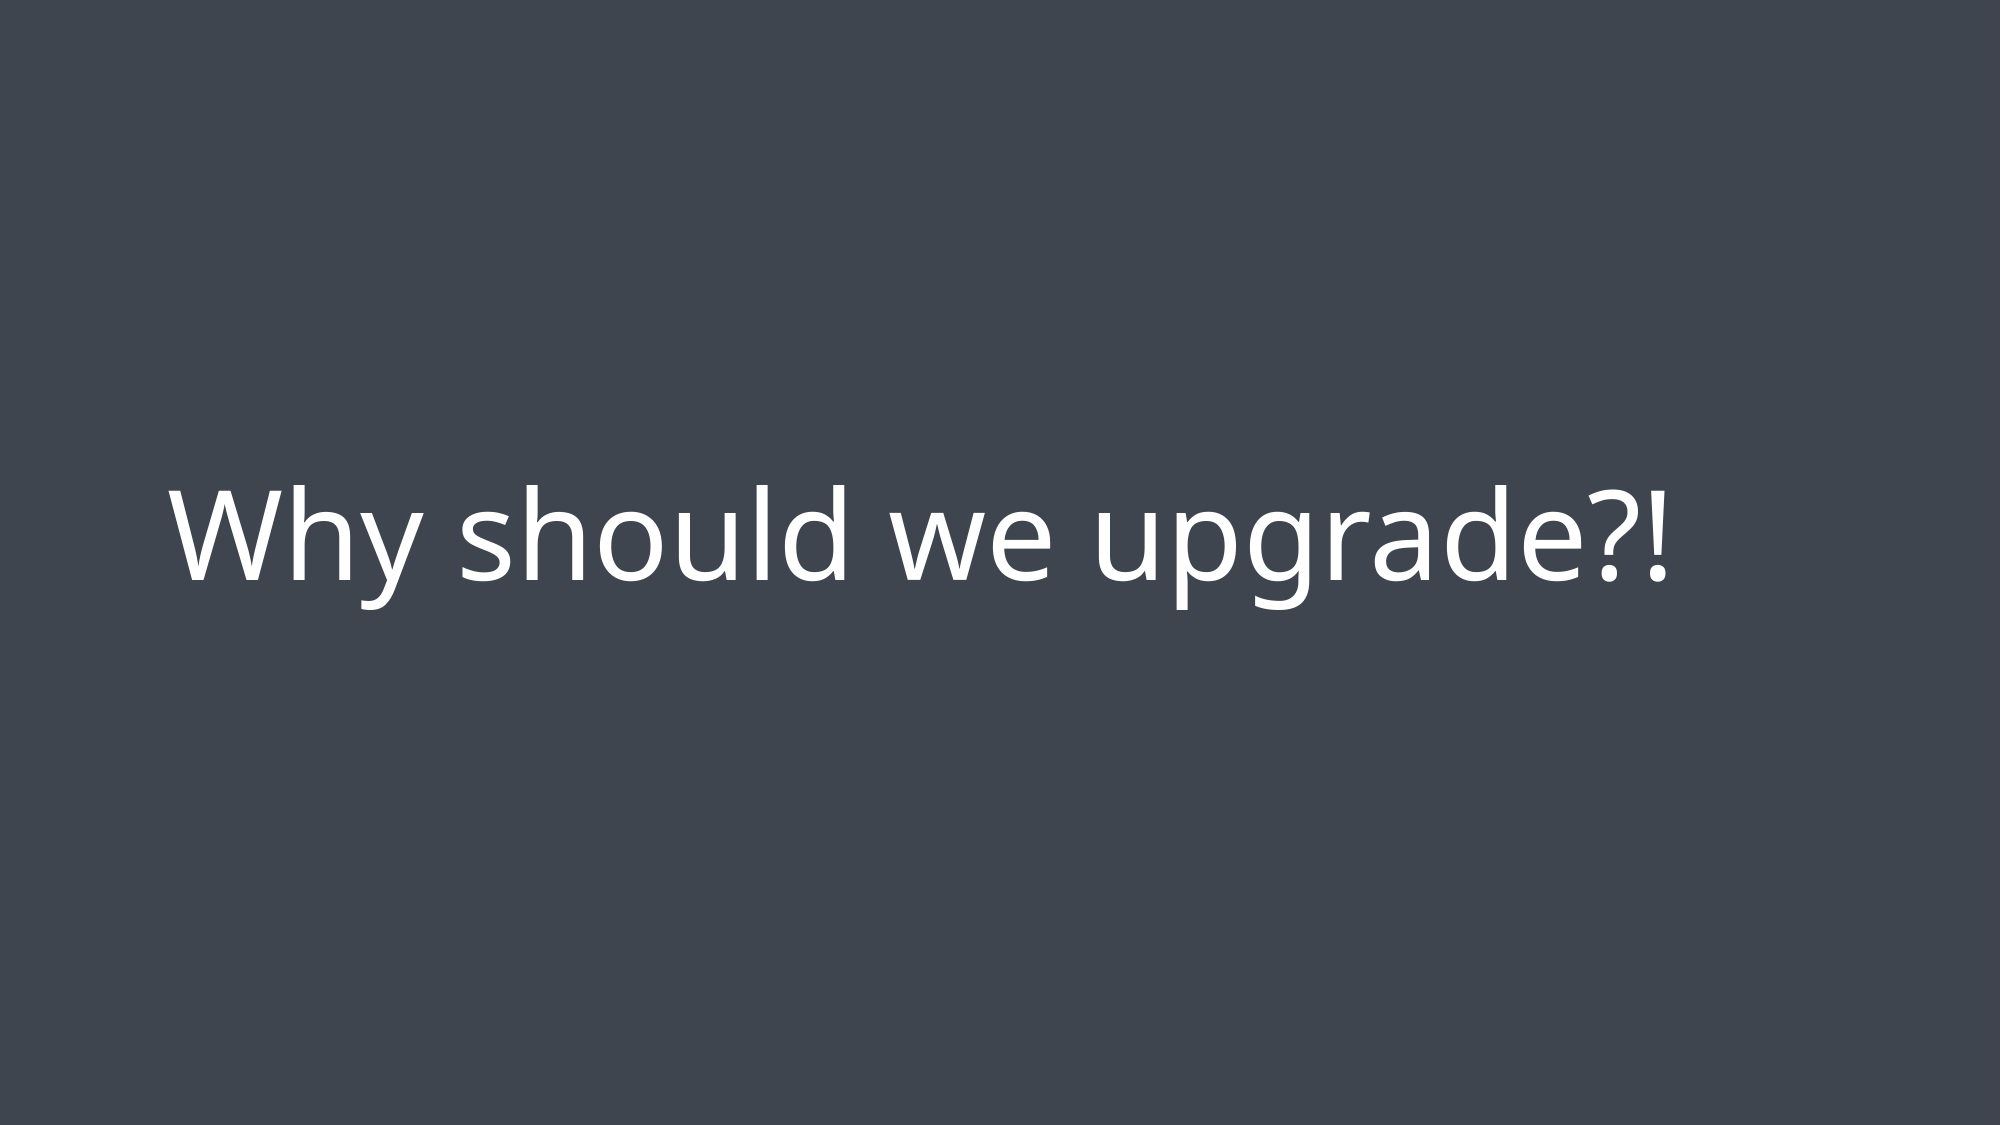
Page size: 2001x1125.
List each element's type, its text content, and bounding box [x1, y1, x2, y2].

title Why should we upgrade?! [152, 344, 1885, 736]
